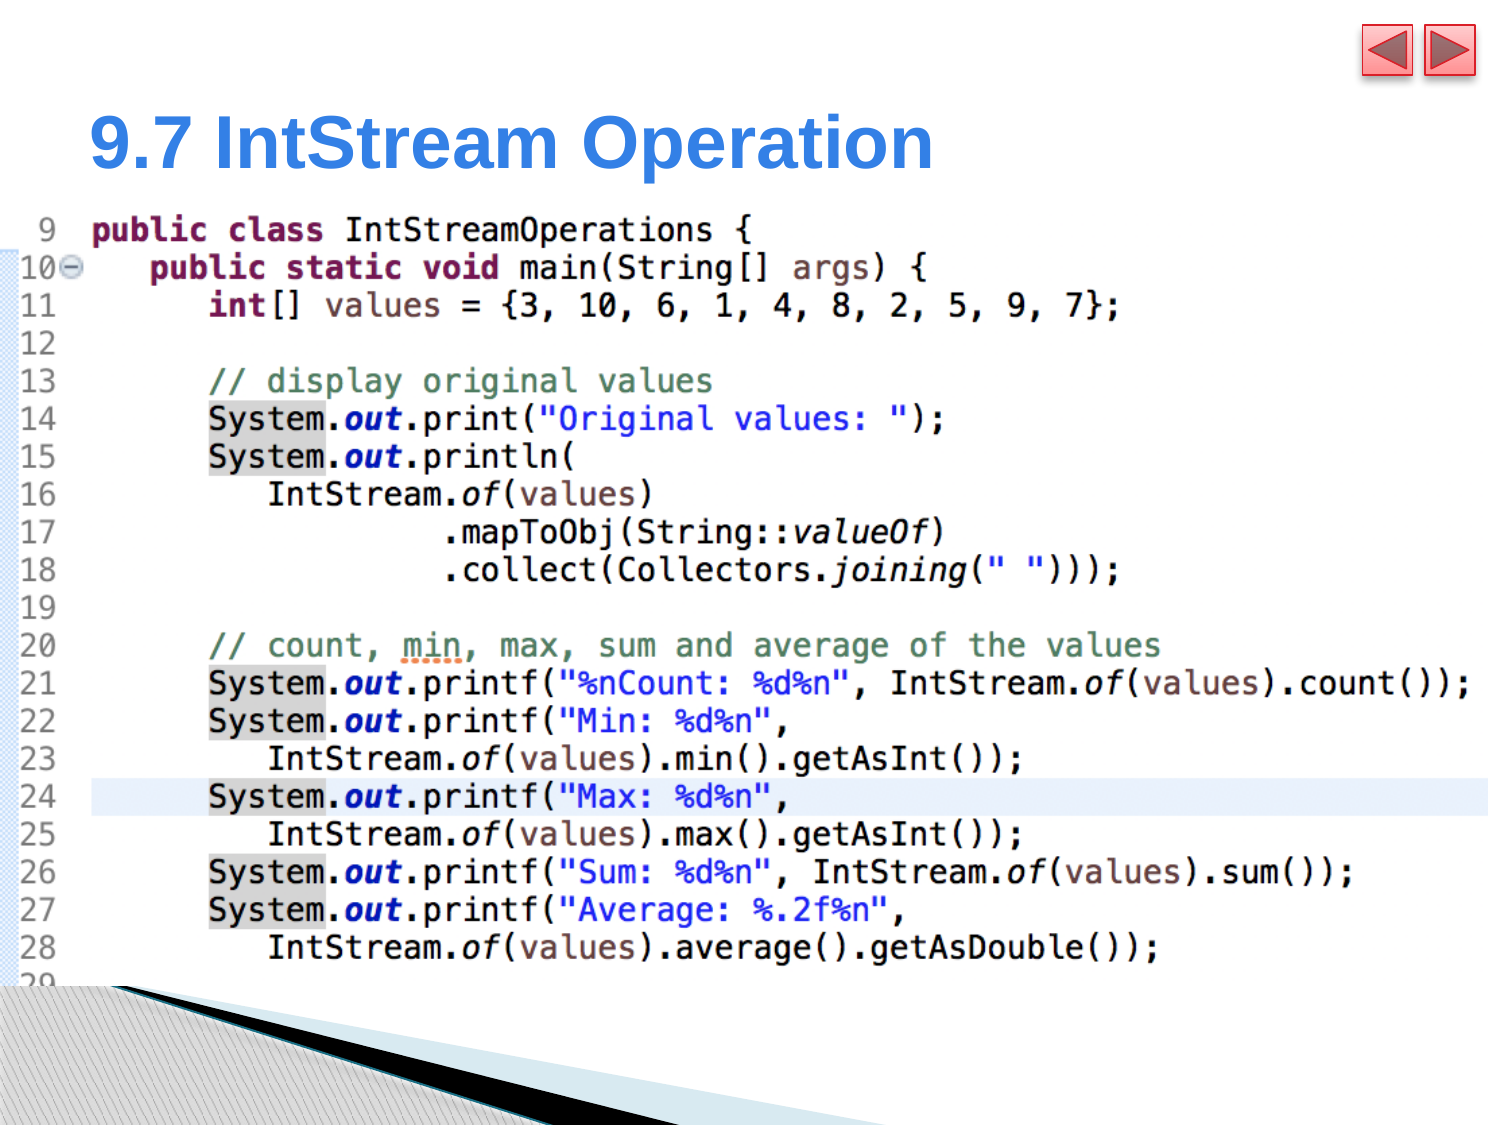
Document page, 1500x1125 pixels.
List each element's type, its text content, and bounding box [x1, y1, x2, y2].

picture [0, 209, 1488, 986]
title 9.7 IntStream Operation [75, 45, 1425, 209]
